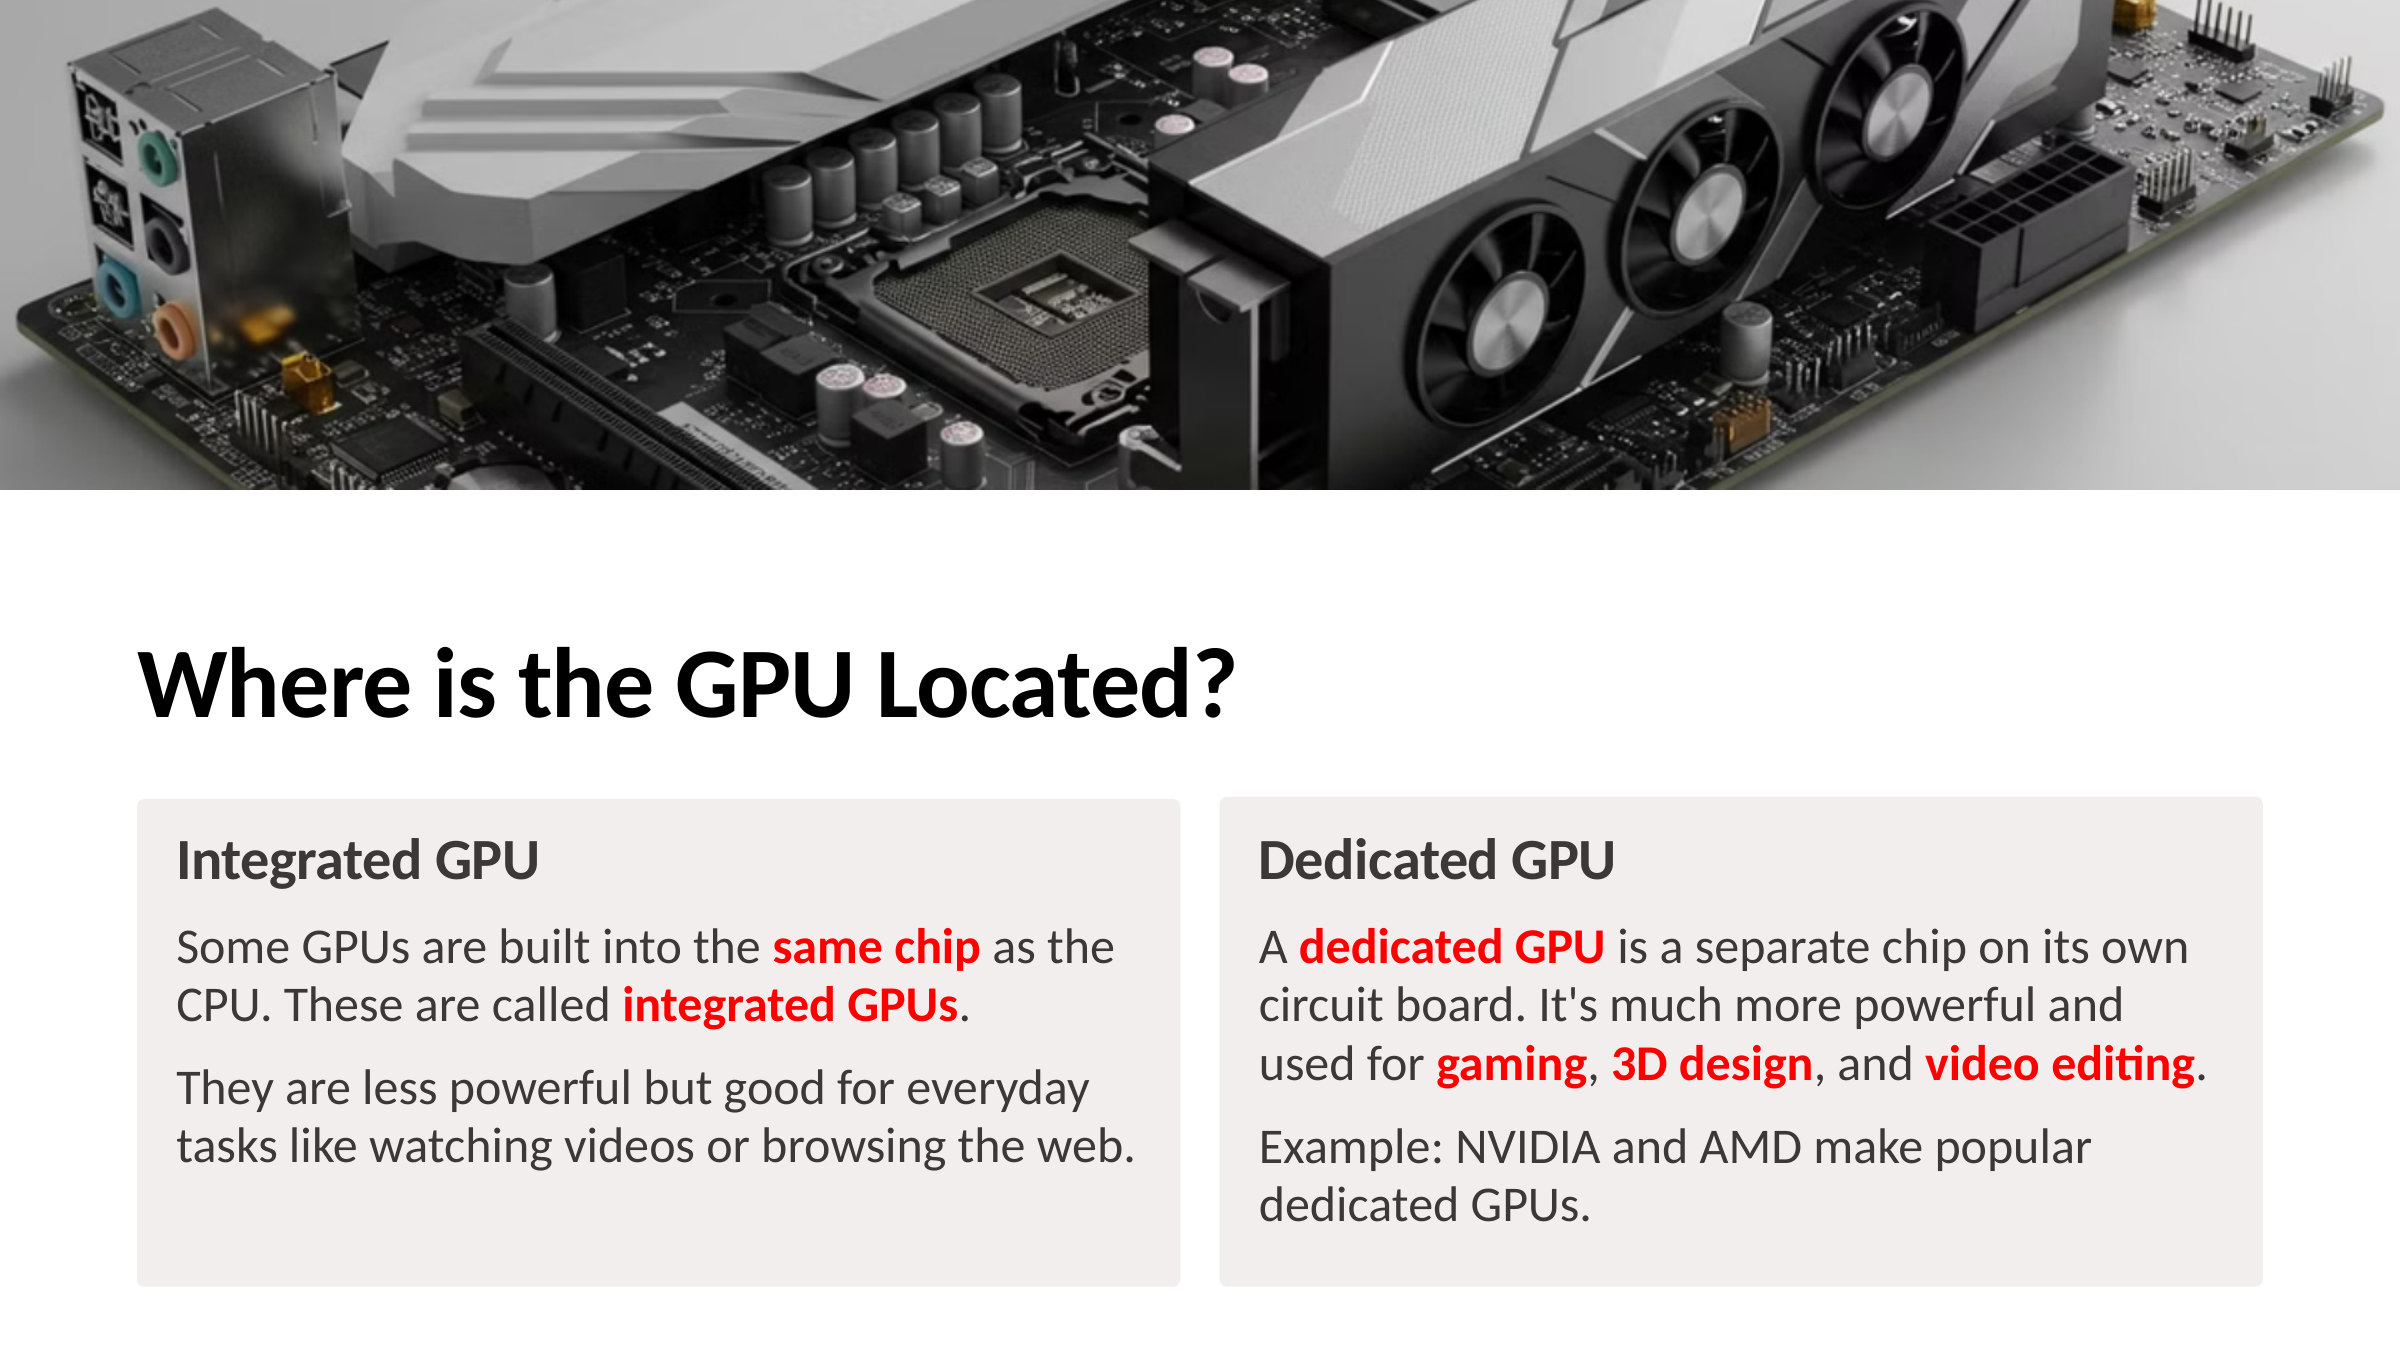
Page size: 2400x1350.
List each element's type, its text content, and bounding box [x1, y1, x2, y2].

picture [0, 0, 2400, 490]
text_box [137, 799, 1181, 1287]
text_box Example: NVIDIA and AMD make popular dedicated GPUs. [1258, 1114, 2224, 1253]
text_box Where is the GPU Located? [137, 626, 1391, 739]
text_box They are less powerful but good for everyday tasks like watching videos or browsing the web. [176, 1056, 1142, 1174]
text_box [1219, 796, 2263, 1287]
text_box Integrated GPU [176, 836, 622, 892]
text_box Dedicated GPU [1258, 836, 1704, 892]
text_box A dedicated GPU is a separate chip on its own circuit board. It's much more powerful and used for gaming, 3D design, and video editing. [1258, 915, 2224, 1092]
text_box Some GPUs are built into the same chip as the CPU. These are called integrated GPUs. [176, 915, 1142, 1033]
